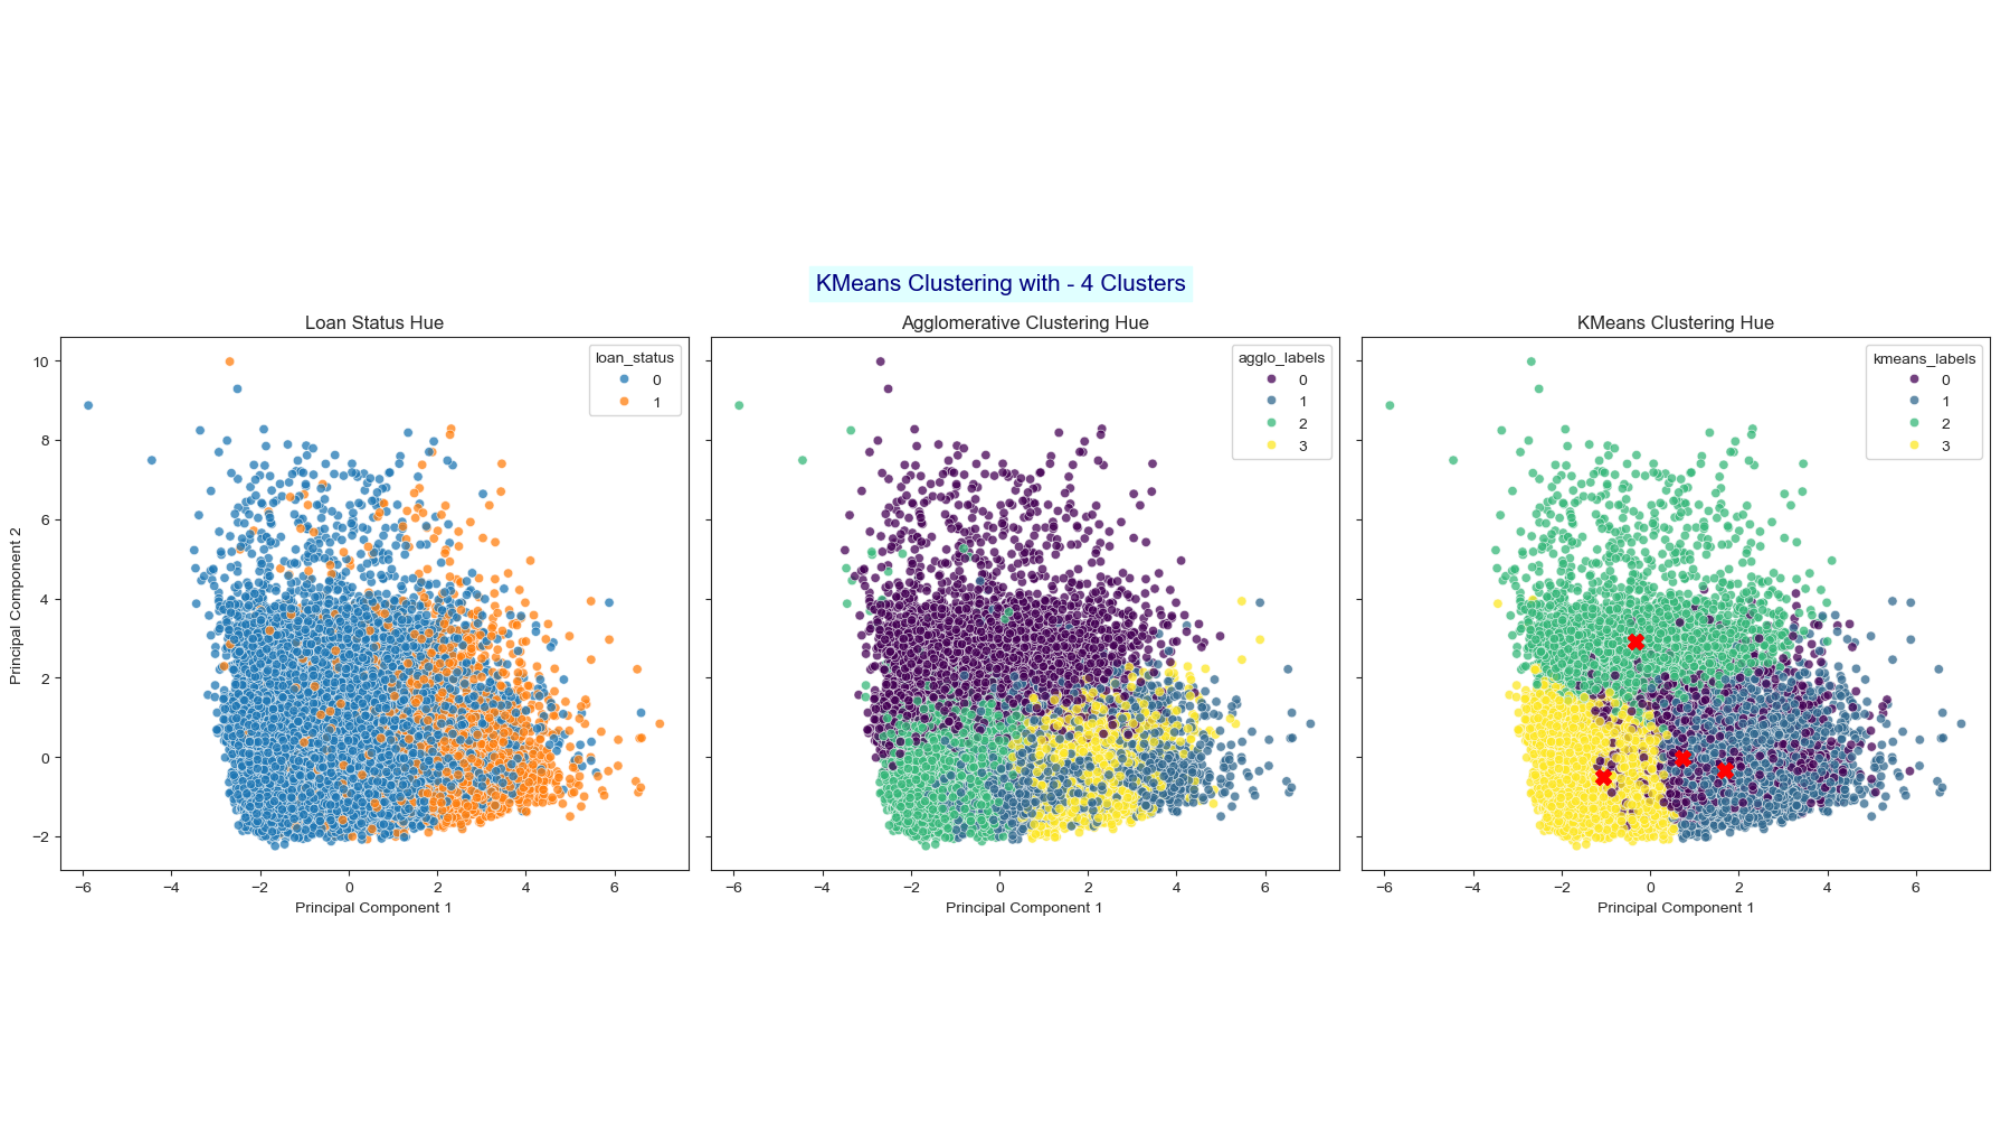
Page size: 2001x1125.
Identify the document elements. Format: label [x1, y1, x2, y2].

picture [0, 263, 2000, 927]
